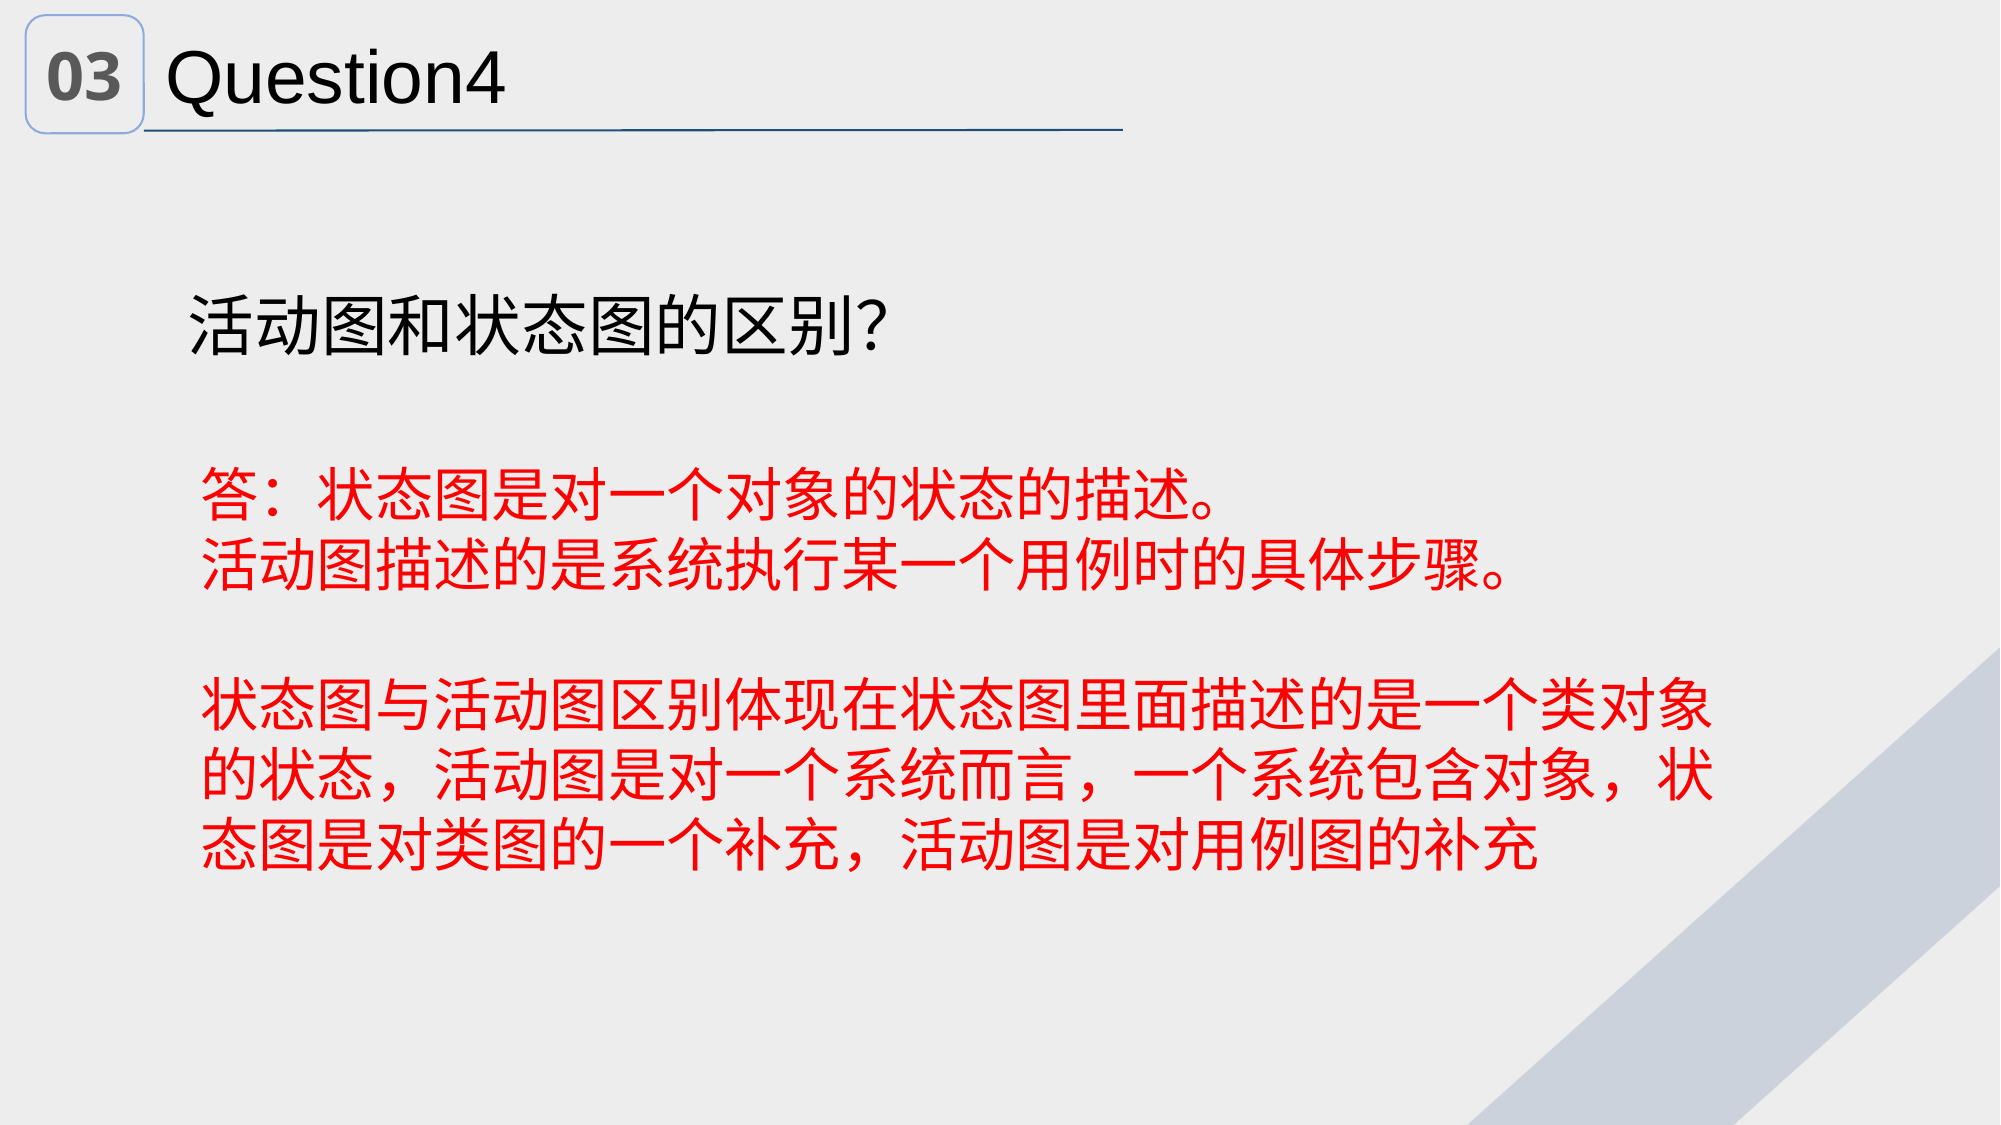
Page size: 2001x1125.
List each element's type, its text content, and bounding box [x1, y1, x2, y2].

text_box 03 [24, 14, 143, 135]
text_box 活动图和状态图的区别？ [172, 276, 1942, 371]
text_box [1465, 645, 2000, 1125]
text_box 答：状态图是对一个对象的状态的描述。 活动图描述的是系统执行某一个用例时的具体步骤。 状态图与活动图区别体现在状态图里面描述的是一个类对象的状态，活动图是对一个系统而言，一个系统包含对象，状态图是对类图的一个补充，活动图是对用例图的补充 [185, 450, 1761, 886]
text_box Question4 [143, 21, 529, 127]
